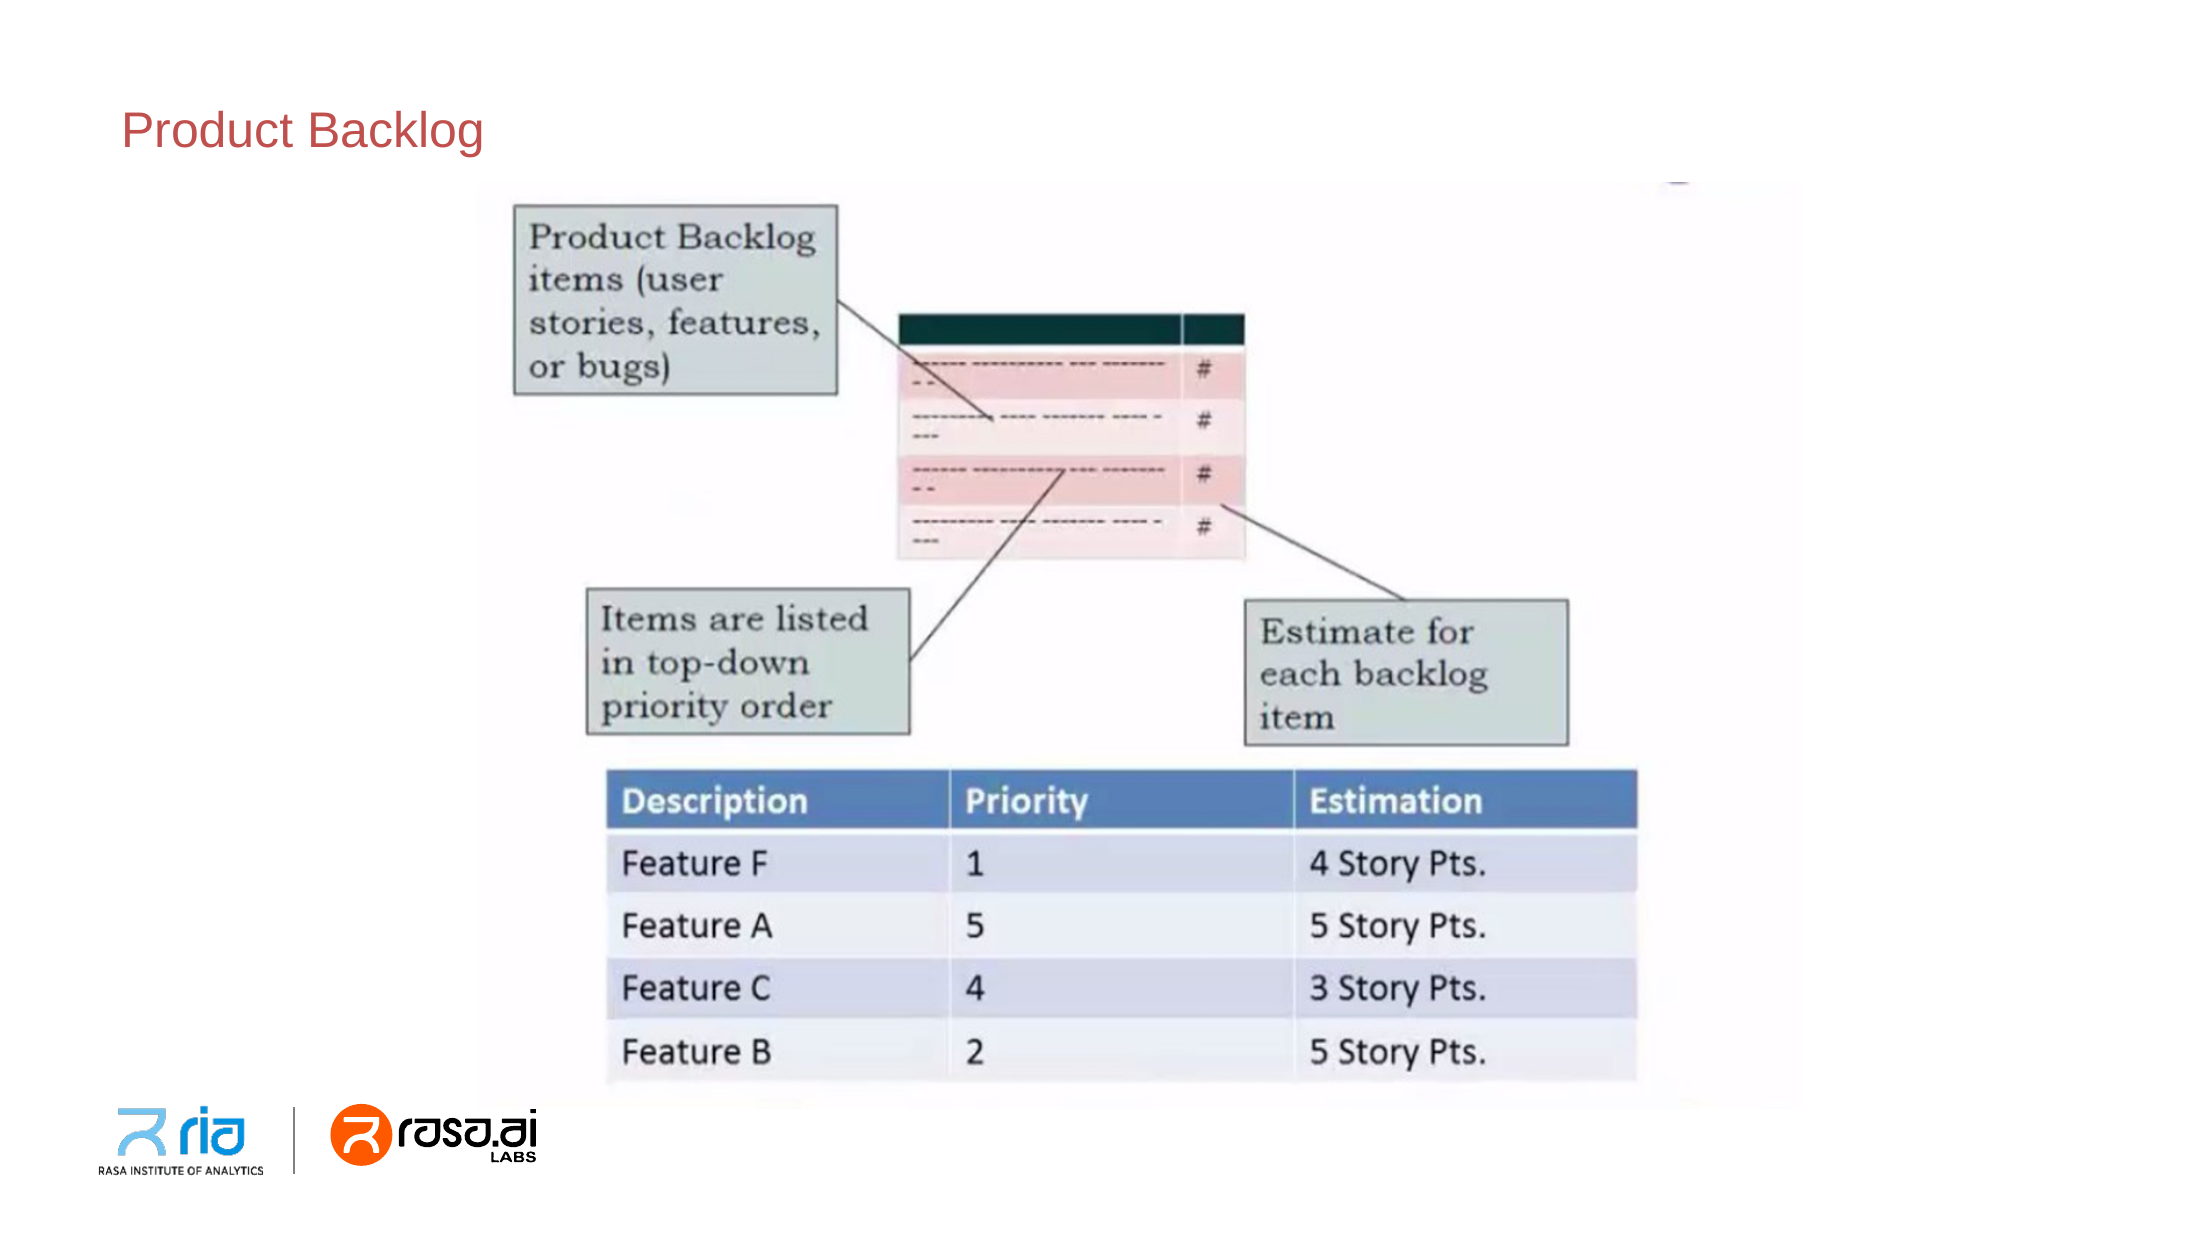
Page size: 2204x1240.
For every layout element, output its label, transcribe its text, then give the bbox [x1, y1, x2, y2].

picture [476, 181, 1803, 1109]
picture [86, 1093, 276, 1188]
text_box Product Backlog [118, 95, 1954, 158]
